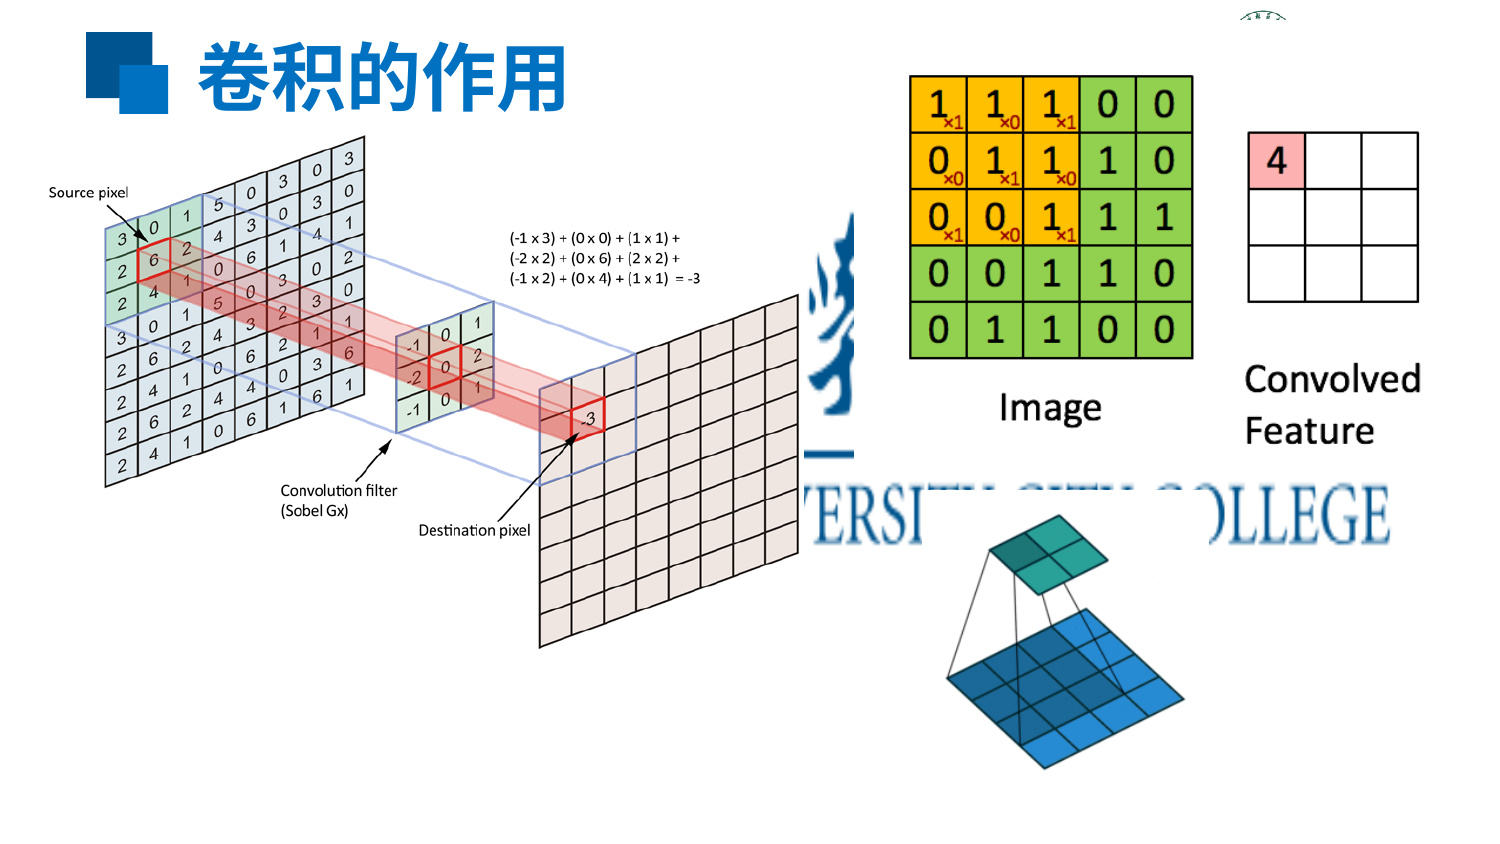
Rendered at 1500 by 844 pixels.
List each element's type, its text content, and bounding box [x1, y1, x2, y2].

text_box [85, 31, 169, 115]
picture [0, 0, 1500, 844]
title 卷积的作用 [181, 0, 1475, 164]
